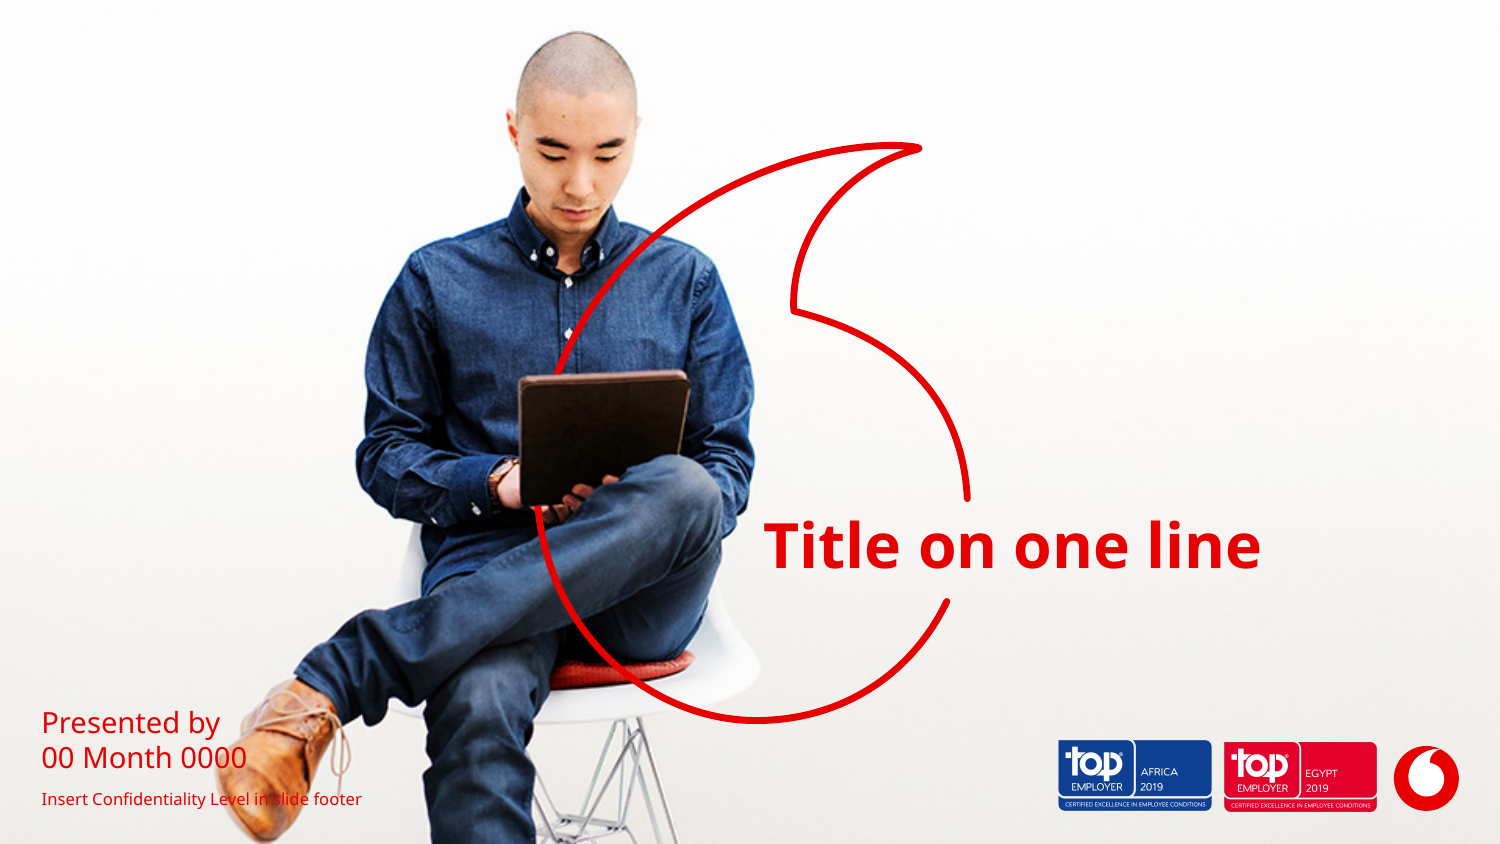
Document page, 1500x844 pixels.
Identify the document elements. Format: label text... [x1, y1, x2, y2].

title Title on one line [763, 514, 1459, 591]
subtitle Presented by 00 Month 0000 [41, 662, 385, 772]
picture [0, 0, 1500, 844]
footer Insert Confidentiality Level in slide footer [41, 772, 385, 813]
